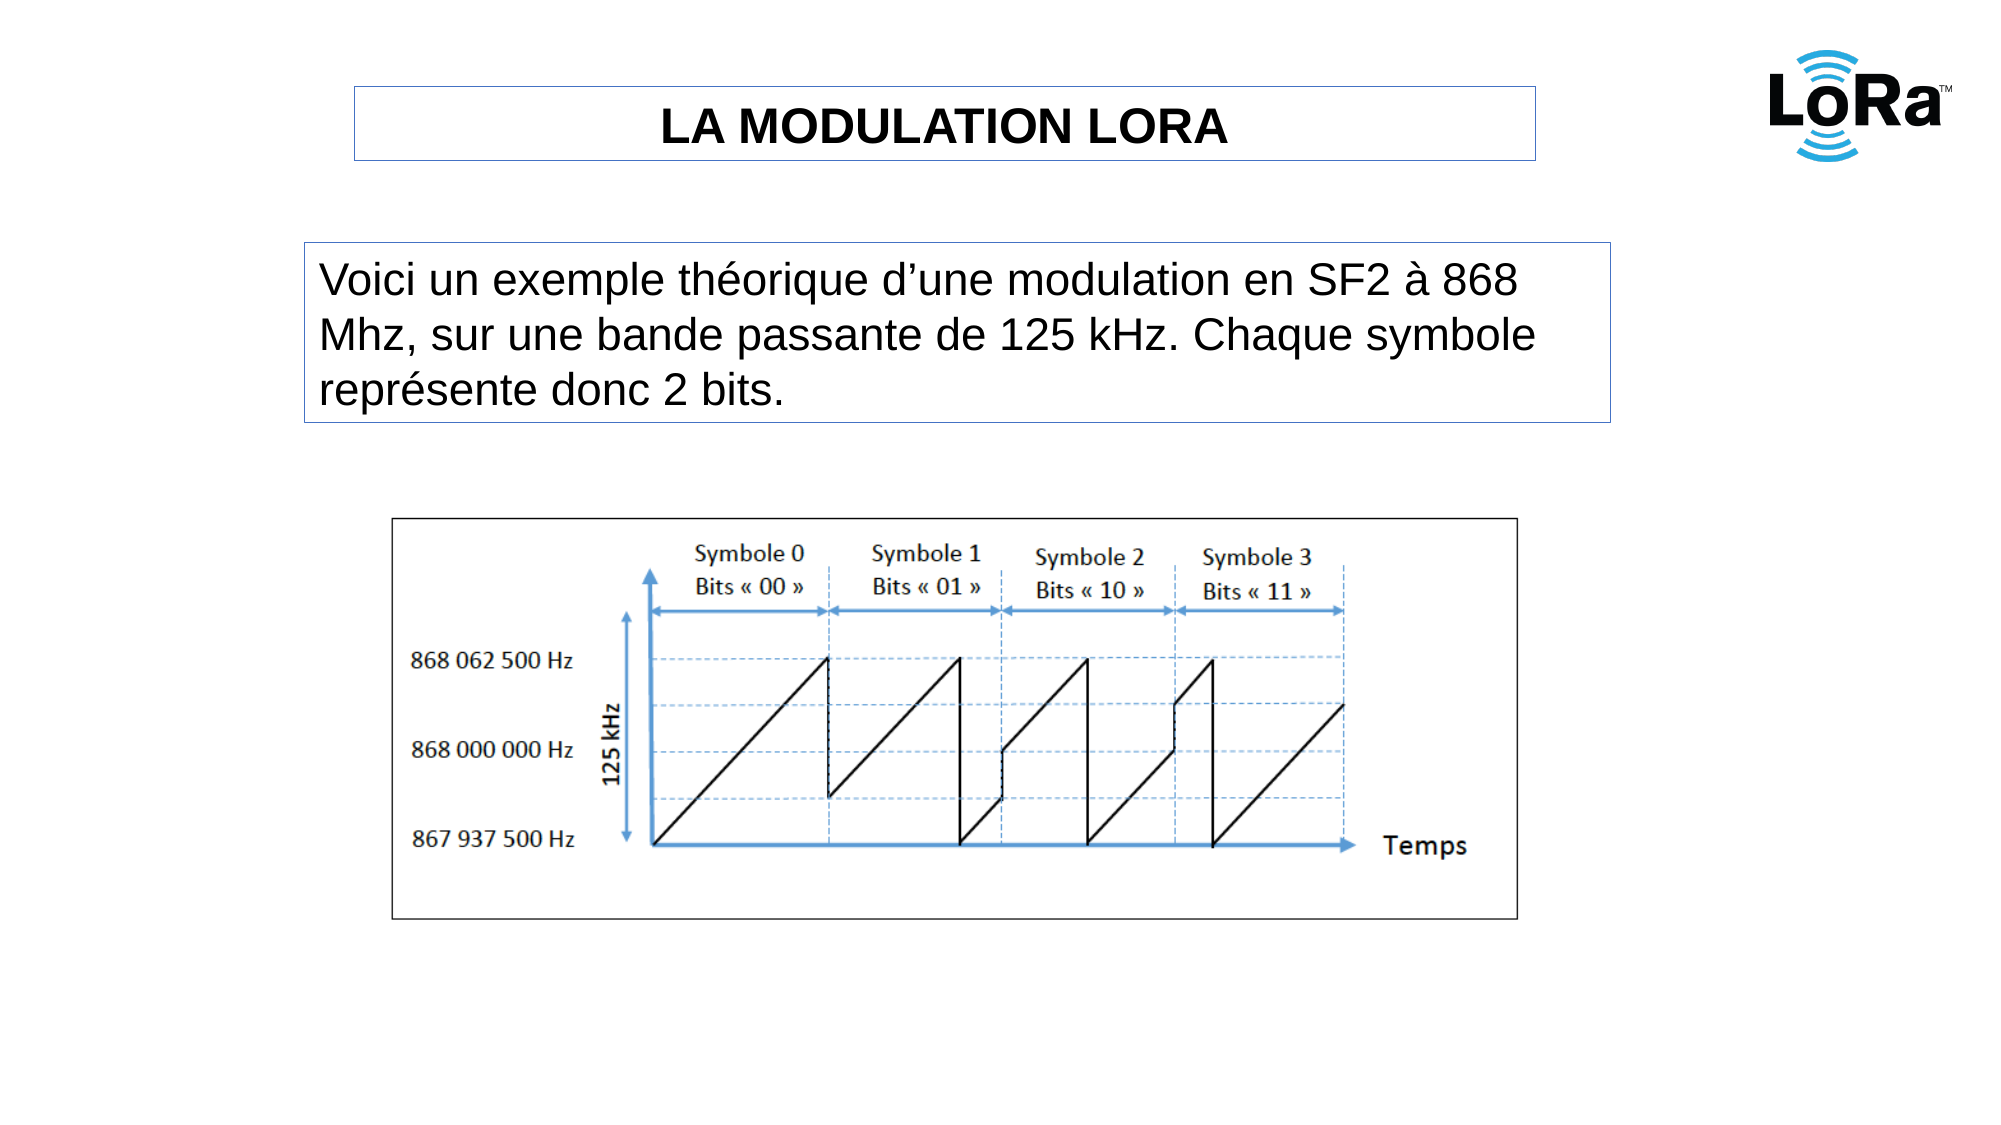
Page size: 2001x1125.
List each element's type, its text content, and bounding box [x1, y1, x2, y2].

picture [1770, 50, 1952, 162]
text_box Voici un exemple théorique d’une modulation en SF2 à 868 Mhz, sur une bande passante de 125 kHz. Chaque symbole représente donc 2 bits. [304, 242, 1611, 422]
text_box LA MODULATION LORA [354, 86, 1536, 161]
picture [379, 504, 1536, 930]
